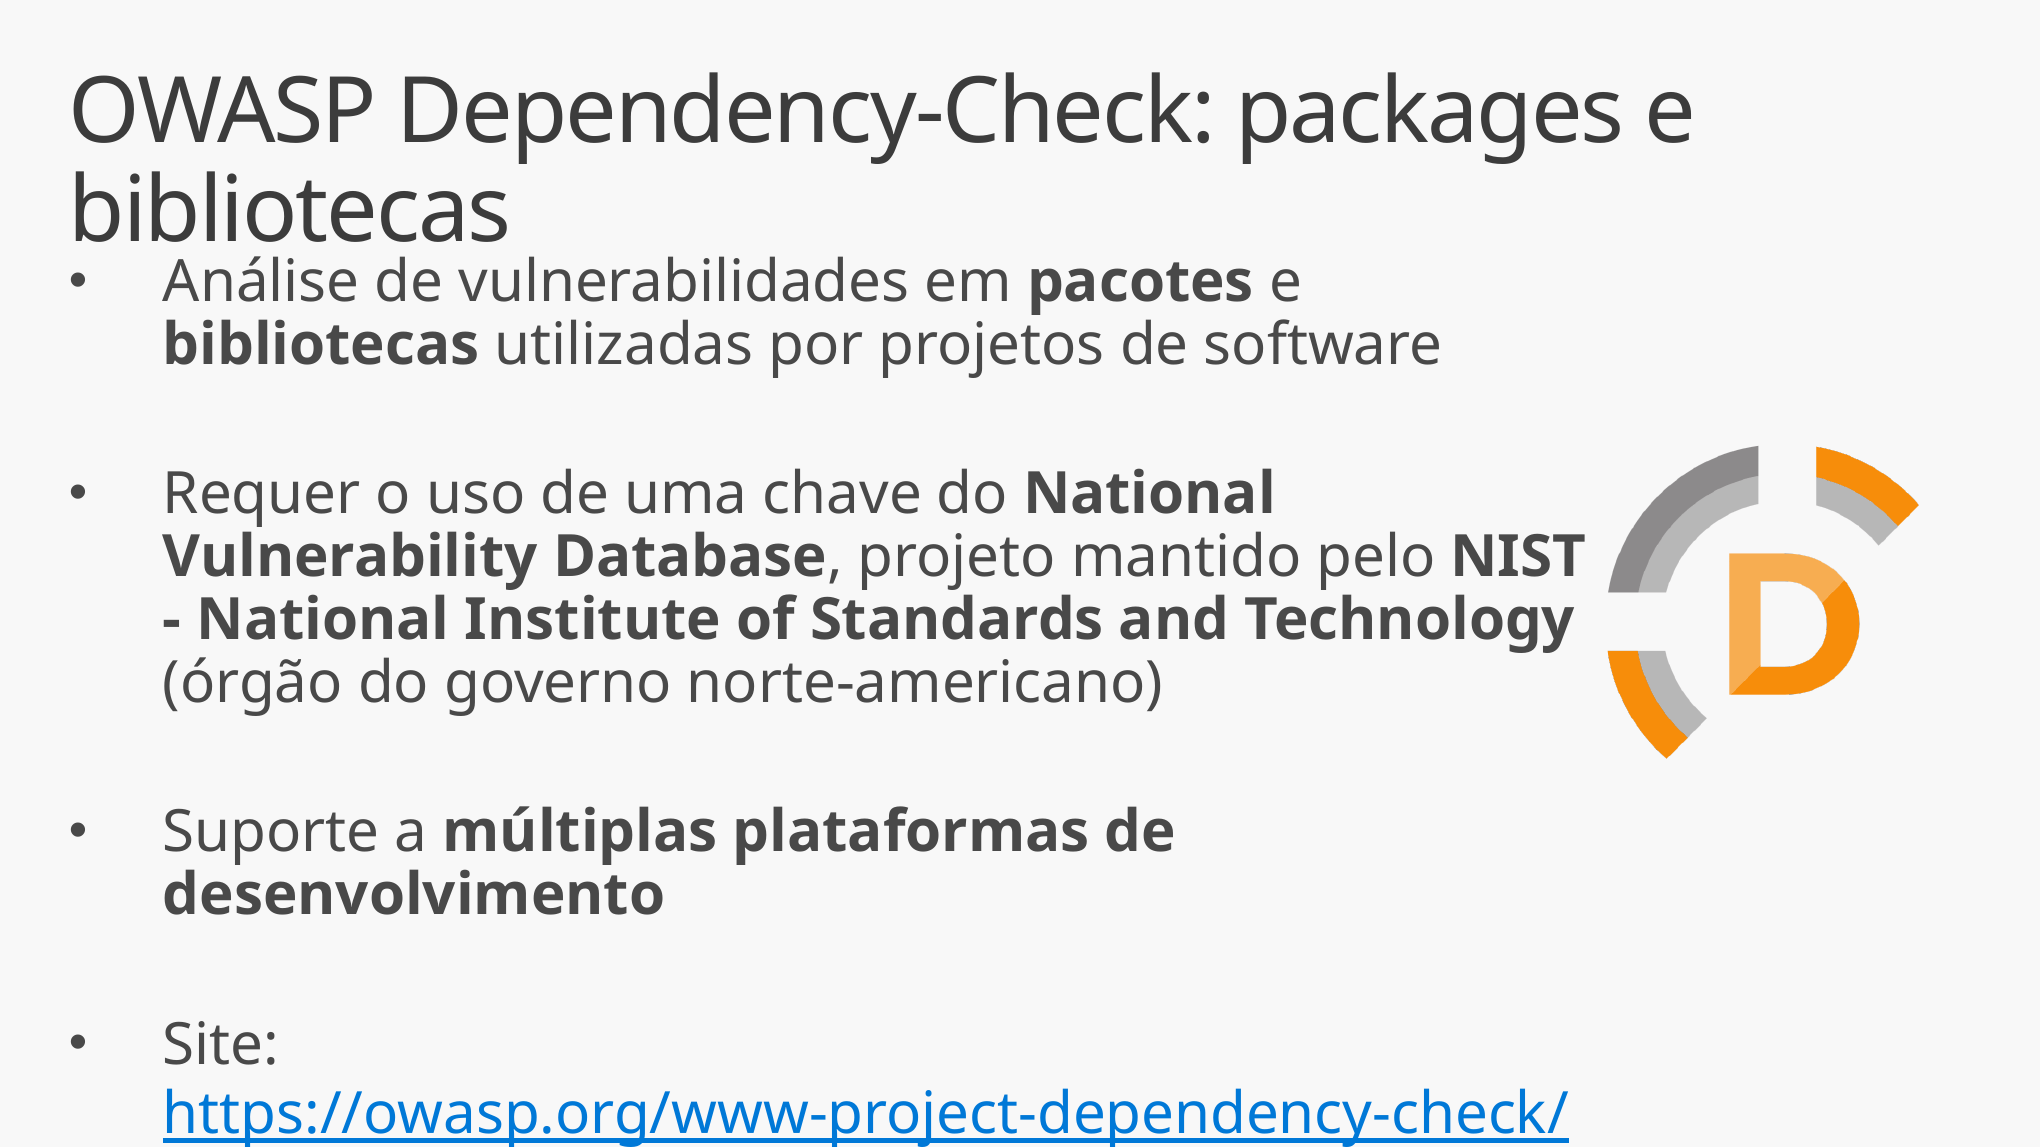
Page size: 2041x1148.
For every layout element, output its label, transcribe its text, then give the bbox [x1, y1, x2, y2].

picture [1607, 445, 1933, 759]
list Análise de vulnerabilidades em pacotes e bibliotecas utilizadas por projetos de software Requer o uso de uma chave do National Vulnerability Database, projeto mantido pelo NIST - National Institute of Standards and Technology (órgão do governo norte-americano) Suporte a múltiplas plataformas de desenvolvimento Site: https://owasp.org/www-project-dependency-check/ [45, 236, 1621, 1115]
title OWASP Dependency-Check: packages e bibliotecas [45, 48, 1996, 199]
